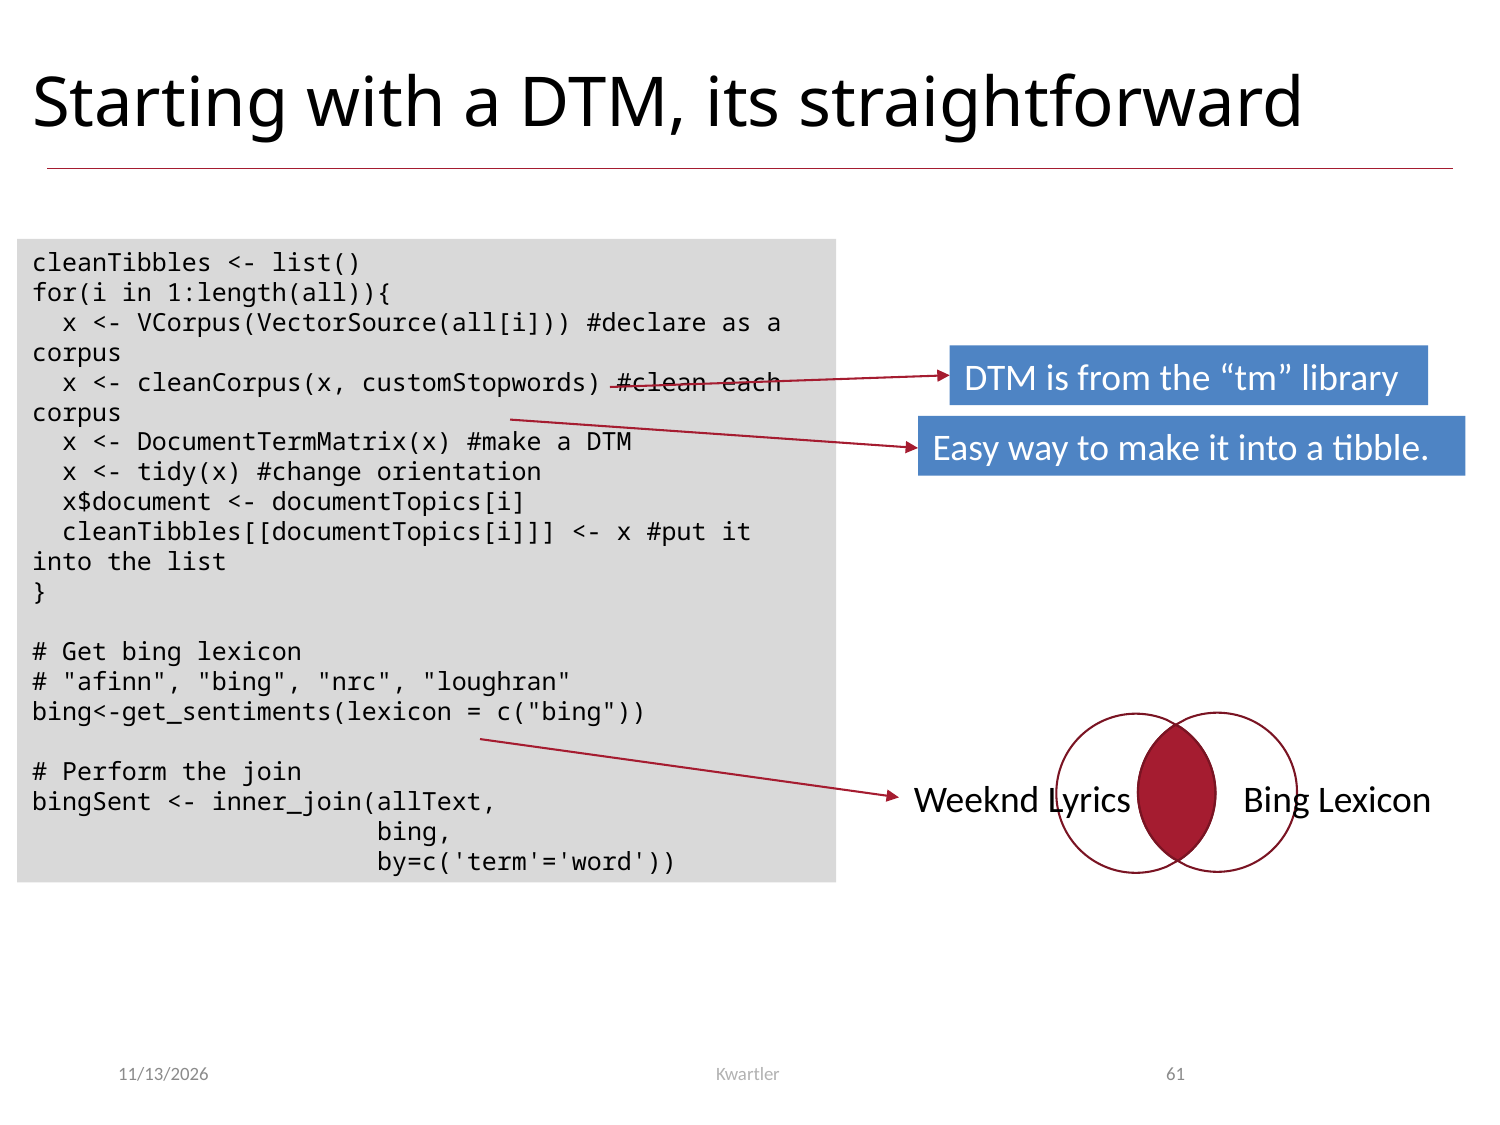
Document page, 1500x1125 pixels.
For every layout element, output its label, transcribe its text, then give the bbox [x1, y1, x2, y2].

text_box DTM is from the “tm” library [949, 345, 1429, 406]
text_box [1056, 712, 1298, 873]
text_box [479, 739, 912, 793]
text_box Weeknd Lyrics [898, 767, 1056, 828]
text_box Easy way to make it into a tibble. [918, 415, 1466, 476]
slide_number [103, 1042, 441, 1103]
text_box cleanTibbles <- list() for(i in 1:length(all)){ x <- VCorpus(VectorSource(all[i])) #declare as a corpus x <- cleanCorpus(x, customStopwords) #clean each corpus x <- DocumentTermMatrix(x) #make a DTM x <- tidy(x) #change orientation x$document <- documentTopics[i] cleanTibbles[[documentTopics[i]]] <- x #put it into the list } # Get bing lexicon # "afinn", "bing", "nrc", "loughran" bing<-get_sentiments(lexicon = c("bing")) # Perform the join bingSent <- inner_join(allText, bing, by=c('term'='word')) [17, 238, 837, 883]
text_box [609, 375, 950, 387]
text_box Bing Lexicon [1298, 767, 1447, 828]
footer Kwartler [496, 1042, 1004, 1103]
title Starting with a DTM, its straightforward [17, 59, 1397, 157]
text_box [509, 419, 918, 448]
slide_number 61 [1059, 1042, 1200, 1103]
